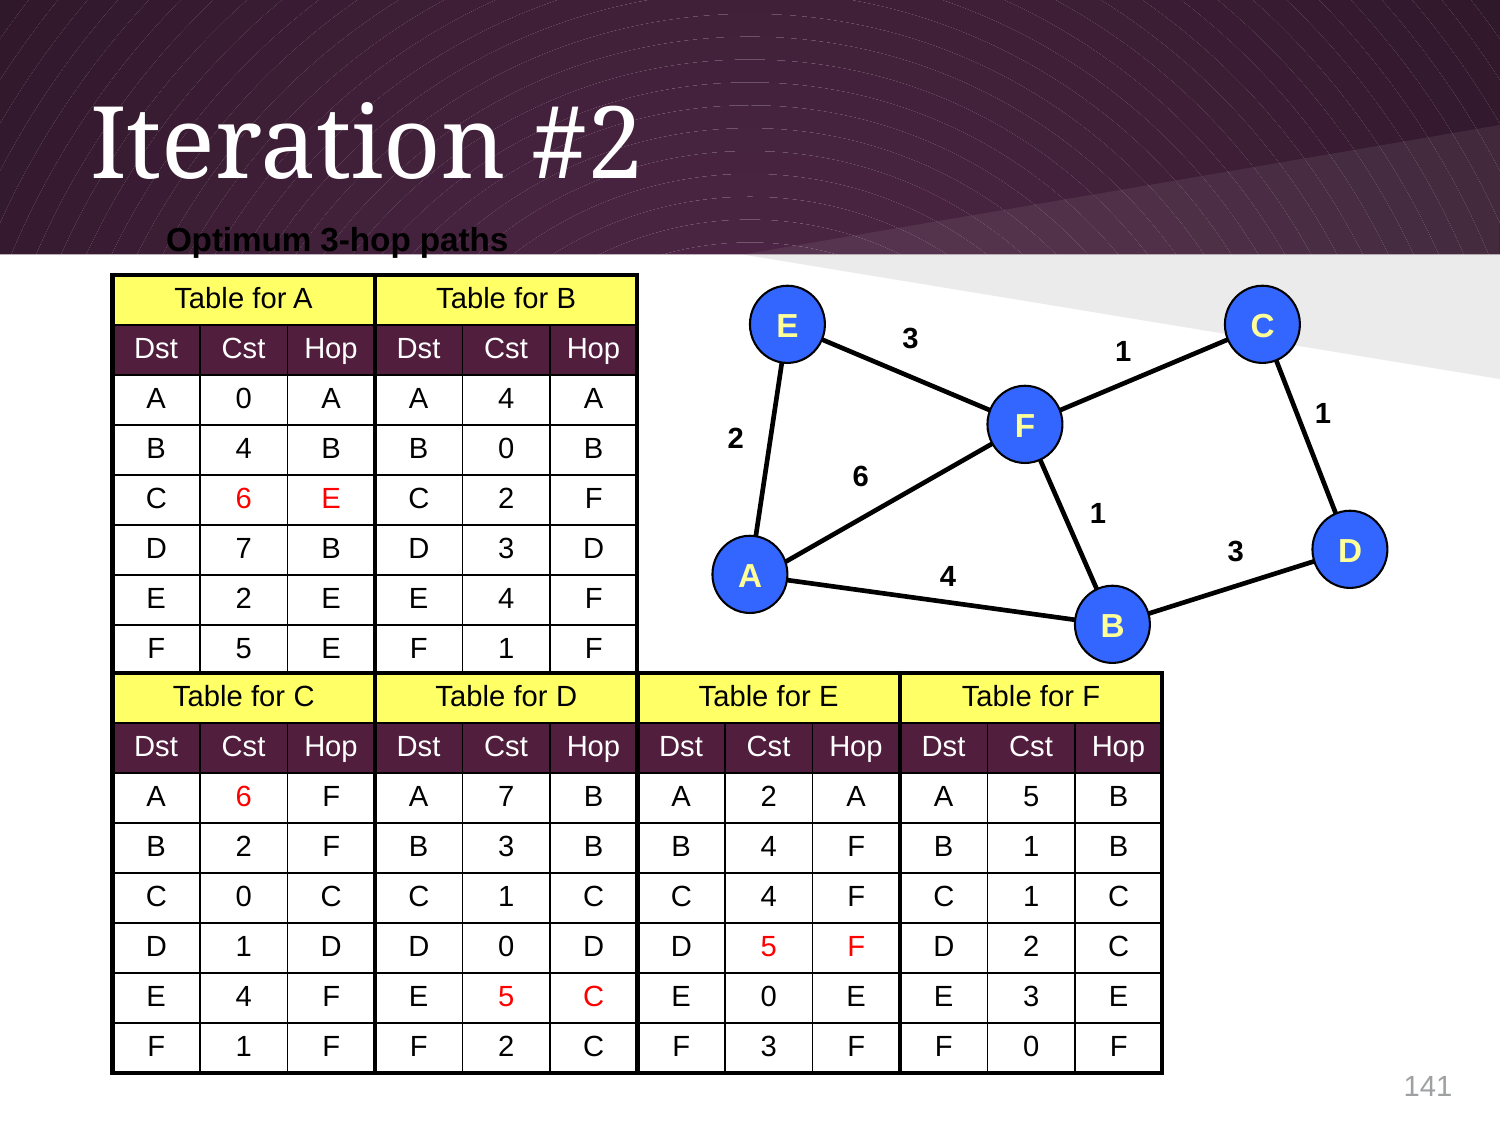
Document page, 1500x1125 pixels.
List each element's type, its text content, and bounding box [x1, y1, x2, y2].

table_header Table for B [377, 277, 635, 324]
table_cell B [551, 824, 635, 872]
table_header Table for E [640, 675, 898, 722]
text_box E [749, 285, 825, 363]
table_cell D [115, 526, 199, 574]
table_cell B [288, 426, 373, 474]
table_cell F [551, 476, 635, 524]
table_cell Hop [288, 724, 373, 772]
table_cell 2 [463, 1024, 549, 1071]
table_cell Dst [377, 326, 462, 374]
table_cell 0 [726, 974, 812, 1022]
slide_number 140 [1389, 1060, 1500, 1106]
table_cell C [551, 974, 635, 1022]
table_cell Dst [640, 724, 724, 772]
table_cell 0 [463, 924, 549, 972]
text_box 3 [887, 312, 934, 363]
table_cell C [551, 1024, 635, 1071]
table_cell F [902, 1024, 987, 1071]
table_cell 7 [463, 774, 549, 822]
text_box 3 [1212, 524, 1259, 575]
table_cell 4 [463, 576, 549, 624]
text_box F [987, 385, 1063, 463]
table_cell Dst [115, 724, 199, 772]
table_cell 2 [201, 576, 287, 624]
table_cell E [288, 576, 373, 624]
table_cell C [1076, 874, 1160, 922]
text_box C [1224, 285, 1300, 363]
table_cell B [1076, 774, 1160, 822]
table_cell 0 [463, 426, 549, 474]
table_cell A [551, 376, 635, 424]
table_cell 1 [988, 824, 1074, 872]
table_cell A [115, 376, 199, 424]
text_box Optimum 3-hop paths [151, 210, 524, 265]
table_cell F [288, 1024, 373, 1071]
table_cell Hop [551, 326, 635, 374]
table_cell A [115, 774, 199, 822]
table_cell B [115, 824, 199, 872]
table_cell B [902, 824, 987, 872]
table_cell A [377, 376, 462, 424]
table_cell E [902, 974, 987, 1022]
text_box 6 [837, 449, 884, 500]
table_cell 0 [988, 1024, 1074, 1071]
table_cell Hop [288, 326, 373, 374]
table_cell 5 [201, 626, 287, 671]
table_cell E [288, 476, 373, 524]
table_cell 2 [463, 476, 549, 524]
table_cell D [288, 924, 373, 972]
table_cell Cst [988, 724, 1074, 772]
table_cell E [813, 974, 898, 1022]
table_cell 1 [201, 924, 287, 972]
table_header Table for D [377, 675, 635, 722]
table_cell 0 [201, 376, 287, 424]
text_box 4 [925, 549, 972, 600]
table_cell E [115, 974, 199, 1022]
table_cell B [1076, 824, 1160, 872]
table_cell 2 [726, 774, 812, 822]
table_cell B [551, 426, 635, 474]
table_cell F [813, 924, 898, 972]
text_box D [1312, 510, 1388, 588]
table_cell F [288, 974, 373, 1022]
table_cell 1 [201, 1024, 287, 1071]
table_cell 3 [726, 1024, 812, 1071]
table_cell 3 [463, 526, 549, 574]
table_cell A [813, 774, 898, 822]
table_header Table for A [115, 277, 373, 324]
table_cell D [377, 526, 462, 574]
table_cell 3 [463, 824, 549, 872]
table_cell 5 [988, 774, 1074, 822]
table_cell F [813, 824, 898, 872]
table_cell 6 [201, 774, 287, 822]
table_cell B [640, 824, 724, 872]
table_cell Dst [115, 326, 199, 374]
table_cell F [377, 1024, 462, 1071]
table_cell E [377, 576, 462, 624]
table_cell 1 [988, 874, 1074, 922]
table_cell F [551, 626, 635, 671]
table_cell 4 [726, 874, 812, 922]
title Iteration #2 [75, 45, 1425, 233]
table_cell D [551, 526, 635, 574]
table_cell F [288, 774, 373, 822]
table_cell 2 [988, 924, 1074, 972]
table_cell 4 [201, 974, 287, 1022]
table_cell F [551, 576, 635, 624]
text_box 2 [712, 412, 759, 463]
table_cell C [640, 874, 724, 922]
table_cell Cst [201, 326, 287, 374]
table_cell C [551, 874, 635, 922]
table_cell F [640, 1024, 724, 1071]
table_cell E [377, 974, 462, 1022]
table_cell F [115, 626, 199, 671]
table_cell B [377, 824, 462, 872]
table_cell C [115, 476, 199, 524]
table_cell 4 [201, 426, 287, 474]
table_cell C [377, 874, 462, 922]
table_cell A [288, 376, 373, 424]
table_cell A [640, 774, 724, 822]
table_cell B [551, 774, 635, 822]
table_cell Cst [726, 724, 812, 772]
text_box B [1074, 585, 1150, 663]
table_cell 7 [201, 526, 287, 574]
table_cell Dst [377, 724, 462, 772]
table_cell D [115, 924, 199, 972]
table_cell 6 [201, 476, 287, 524]
table_cell E [288, 626, 373, 671]
table_cell F [1076, 1024, 1160, 1071]
table_cell C [1076, 924, 1160, 972]
table_cell F [377, 626, 462, 671]
table_cell F [813, 1024, 898, 1071]
table_cell C [377, 476, 462, 524]
table_cell B [288, 526, 373, 574]
table_cell Cst [463, 724, 549, 772]
table_cell Dst [902, 724, 987, 772]
table_cell Cst [201, 724, 287, 772]
table_cell E [115, 576, 199, 624]
table_cell E [1076, 974, 1160, 1022]
table_cell B [377, 426, 462, 474]
table_cell B [115, 426, 199, 474]
table_cell D [377, 924, 462, 972]
table_cell 2 [201, 824, 287, 872]
table_cell F [115, 1024, 199, 1071]
table_cell C [902, 874, 987, 922]
table_cell 1 [463, 874, 549, 922]
table_cell A [377, 774, 462, 822]
table_cell Hop [1076, 724, 1160, 772]
text_box 1 [1100, 324, 1147, 375]
table_cell C [288, 874, 373, 922]
table_cell 1 [463, 626, 549, 671]
table_cell Hop [551, 724, 635, 772]
text_box A [712, 535, 788, 613]
table_cell C [115, 874, 199, 922]
table_cell D [640, 924, 724, 972]
table_cell 5 [726, 924, 812, 972]
table_cell 4 [726, 824, 812, 872]
table_cell A [902, 774, 987, 822]
table_cell Cst [463, 326, 549, 374]
text_box 1 [1300, 387, 1347, 438]
table_cell 4 [463, 376, 549, 424]
table_header Table for C [115, 675, 373, 722]
table_cell E [640, 974, 724, 1022]
table_header Table for F [902, 675, 1160, 722]
table_cell F [288, 824, 373, 872]
text_box 1 [1075, 487, 1122, 538]
table_cell D [902, 924, 987, 972]
table_cell Hop [813, 724, 898, 772]
table_cell D [551, 924, 635, 972]
table_cell 3 [988, 974, 1074, 1022]
table_cell 0 [201, 874, 287, 922]
table_cell F [813, 874, 898, 922]
table_cell 5 [463, 974, 549, 1022]
